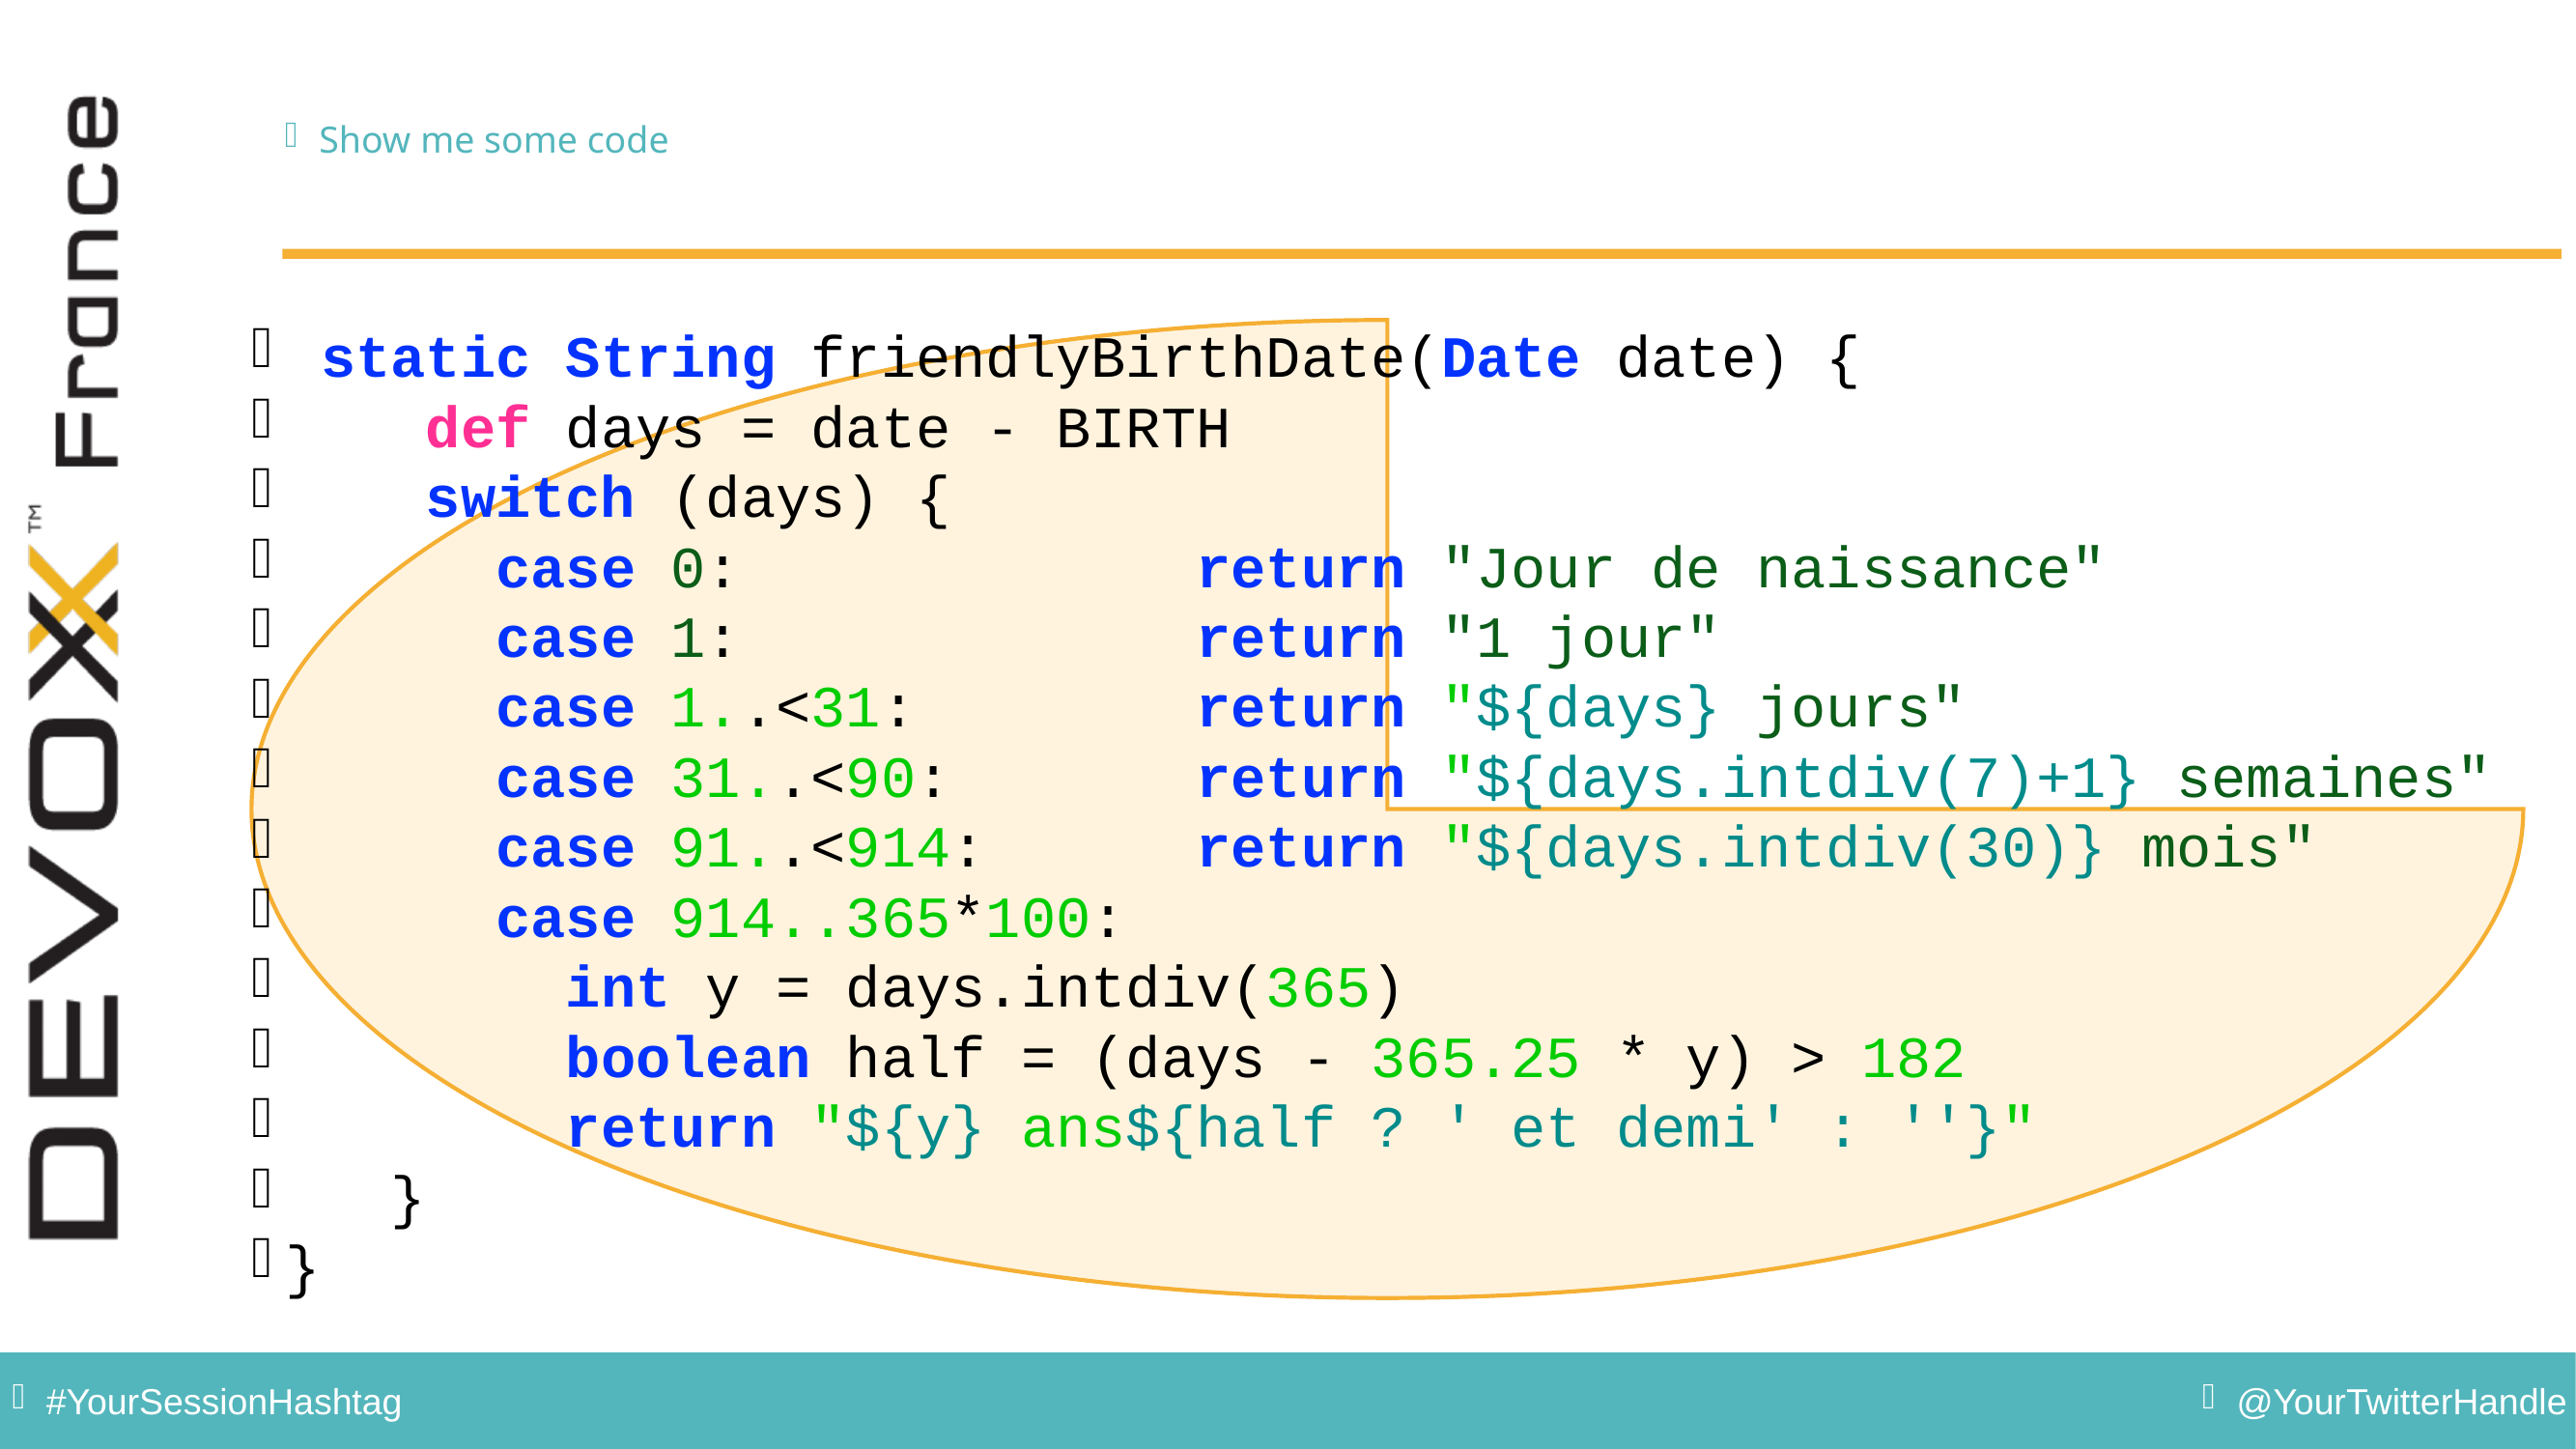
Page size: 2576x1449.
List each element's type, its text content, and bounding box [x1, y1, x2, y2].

text_box static String friendlyBirthDate(Date date) { def days = date - BIRTH switch (days) { case 0: return "Jour de naissance" case 1: return "1 jour" case 1..<31: return "${days} jours" case 31..<90: return "${days.intdiv(7)+1} semaines" case 91..<914: return "${days.intdiv(30)} mois" case 914..365*100: int y = days.intdiv(365) boolean half = (days - 365.25 * y) > 182 return "${y} ans${half ? ' et demi' : ''}" } } [251, 320, 2524, 1298]
text_box Show me some code [284, 19, 2560, 258]
picture [0, 74, 141, 1270]
